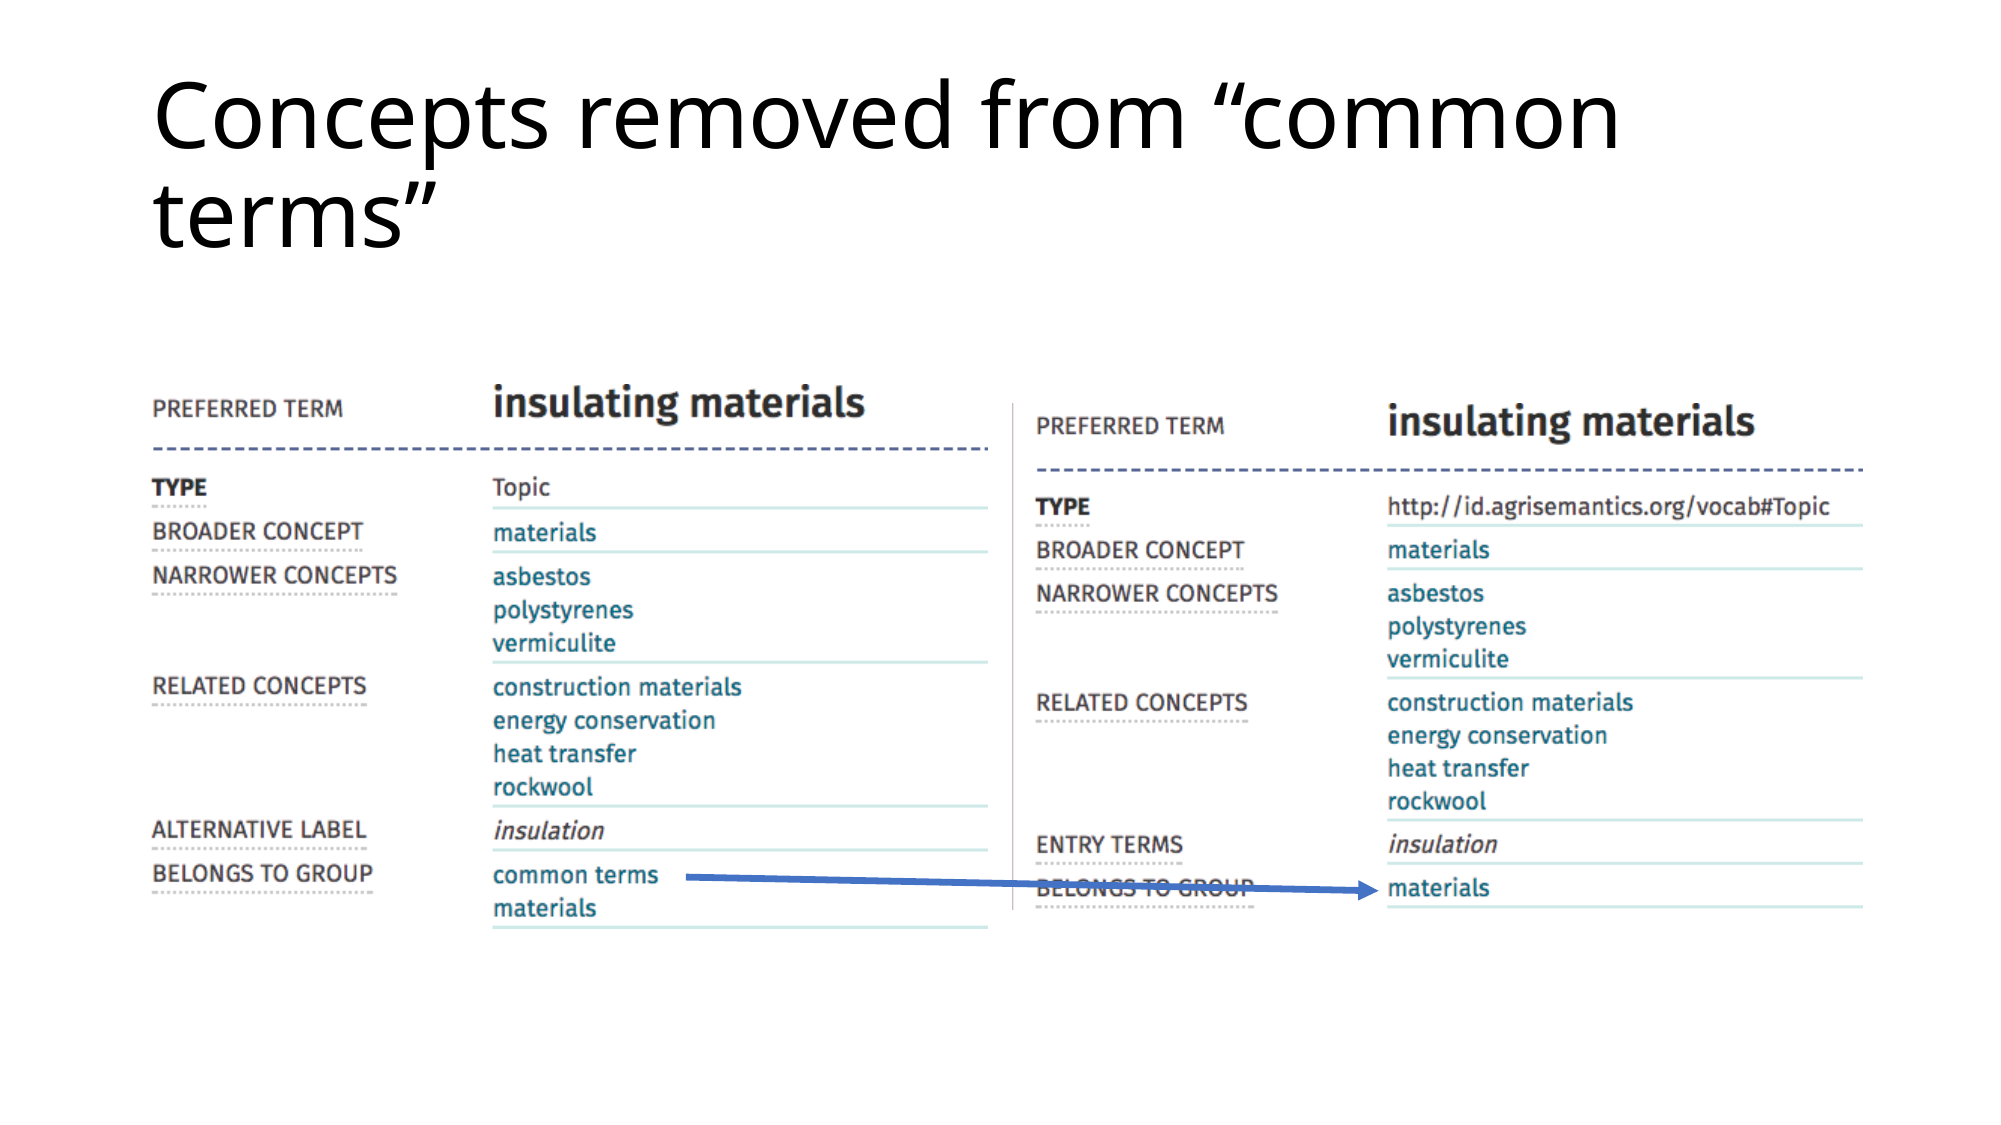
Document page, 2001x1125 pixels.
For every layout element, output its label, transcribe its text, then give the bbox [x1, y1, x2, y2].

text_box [685, 877, 1379, 891]
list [137, 384, 988, 929]
title Concepts removed from “common terms” [137, 59, 1863, 278]
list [1012, 403, 1863, 910]
